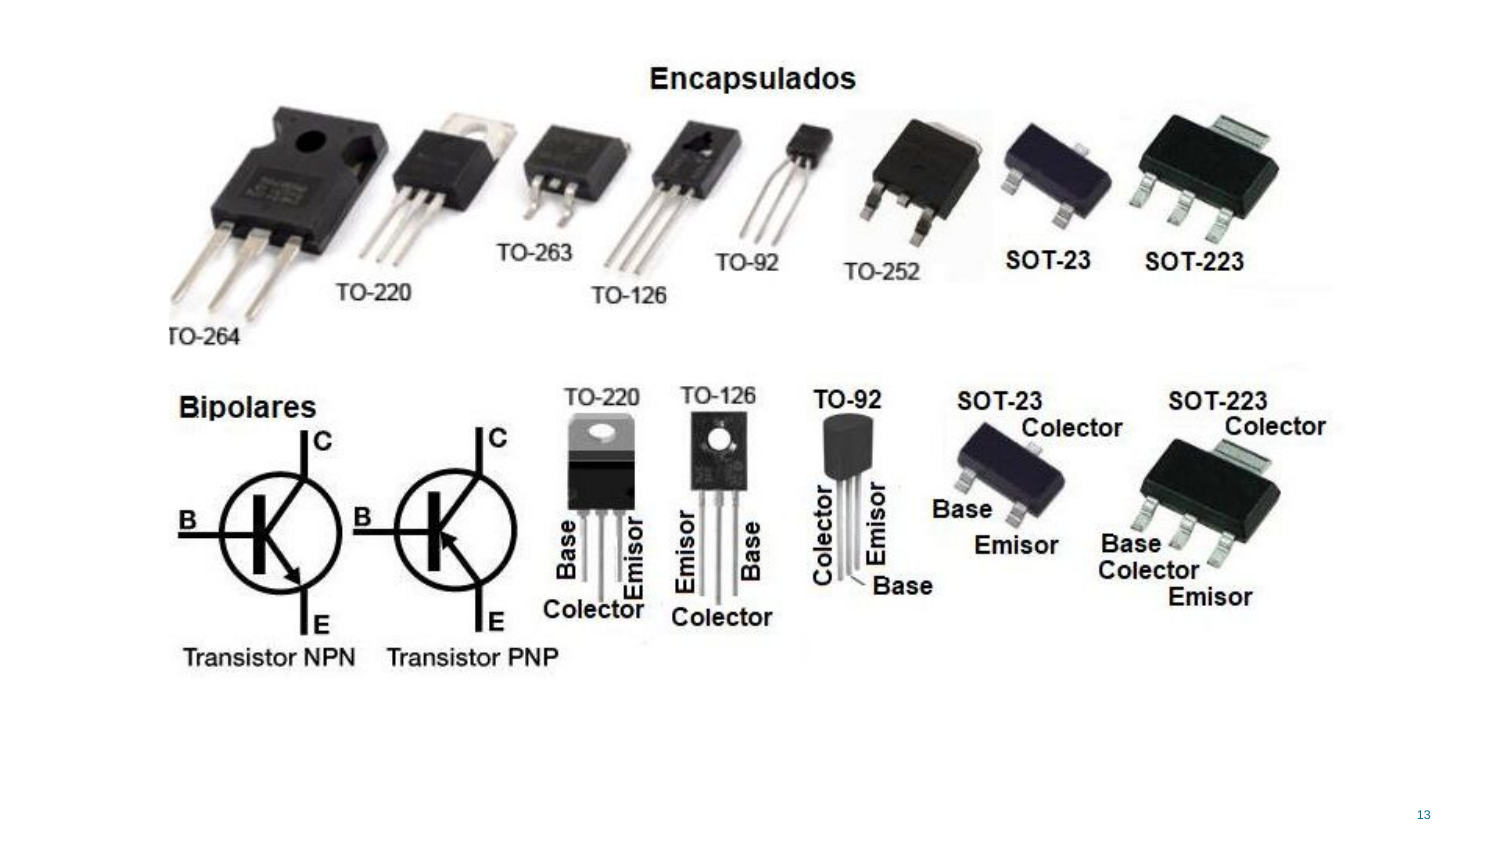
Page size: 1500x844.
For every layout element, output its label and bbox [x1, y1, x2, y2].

picture [168, 58, 1356, 681]
